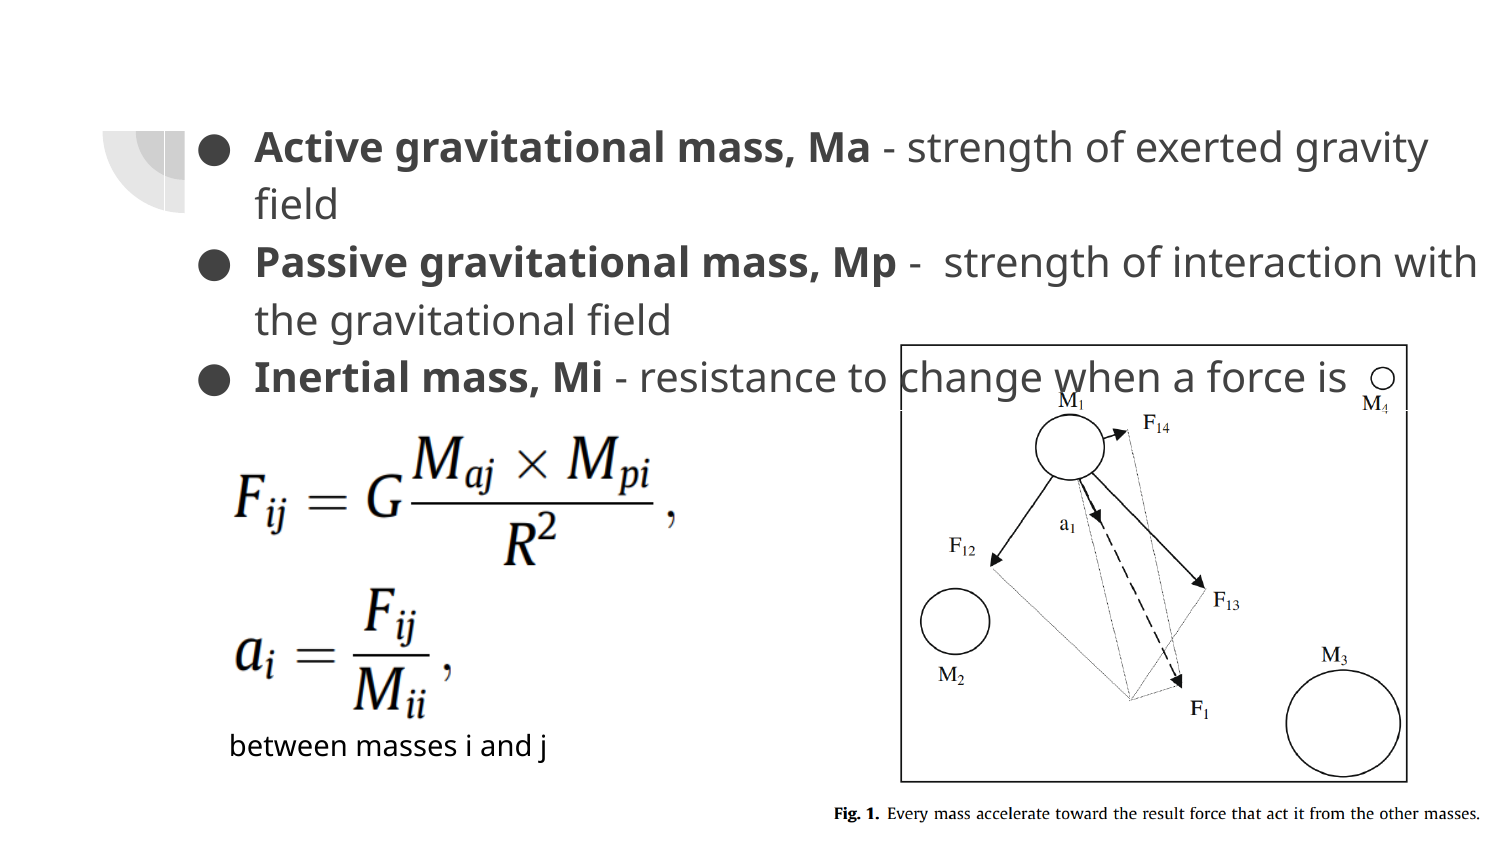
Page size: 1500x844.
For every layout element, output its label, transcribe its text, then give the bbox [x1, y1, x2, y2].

list Active gravitational mass, Ma - strength of exerted gravity field Passive gravitational mass, Mp - strength of interaction with the gravitational field Inertial mass, Mi - resistance to change when a force is applied [164, 97, 1500, 411]
picture [808, 325, 1500, 844]
text_box between masses i and j [213, 711, 712, 777]
picture [180, 400, 698, 727]
